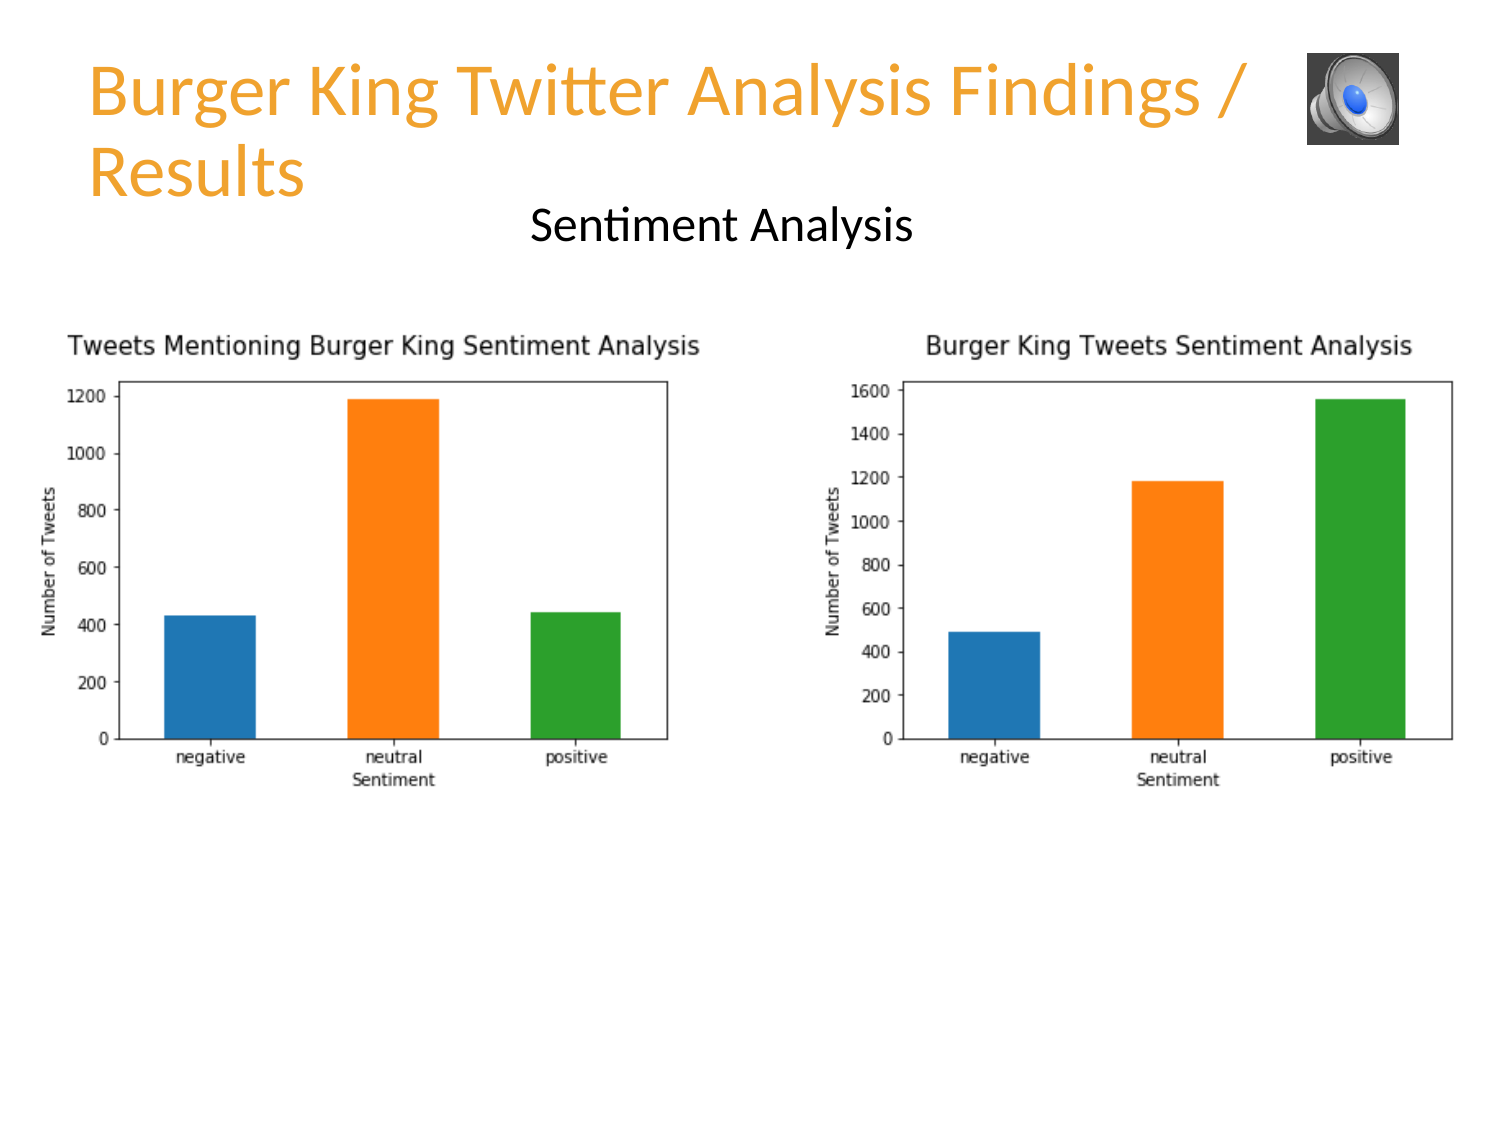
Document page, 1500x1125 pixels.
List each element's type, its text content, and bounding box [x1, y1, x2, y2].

picture [816, 324, 1468, 801]
picture [32, 324, 711, 801]
title Burger King Twitter Analysis Findings / Results [80, 0, 1407, 269]
text_box Sentiment Analysis [522, 183, 1435, 259]
picture [1305, 51, 1401, 147]
